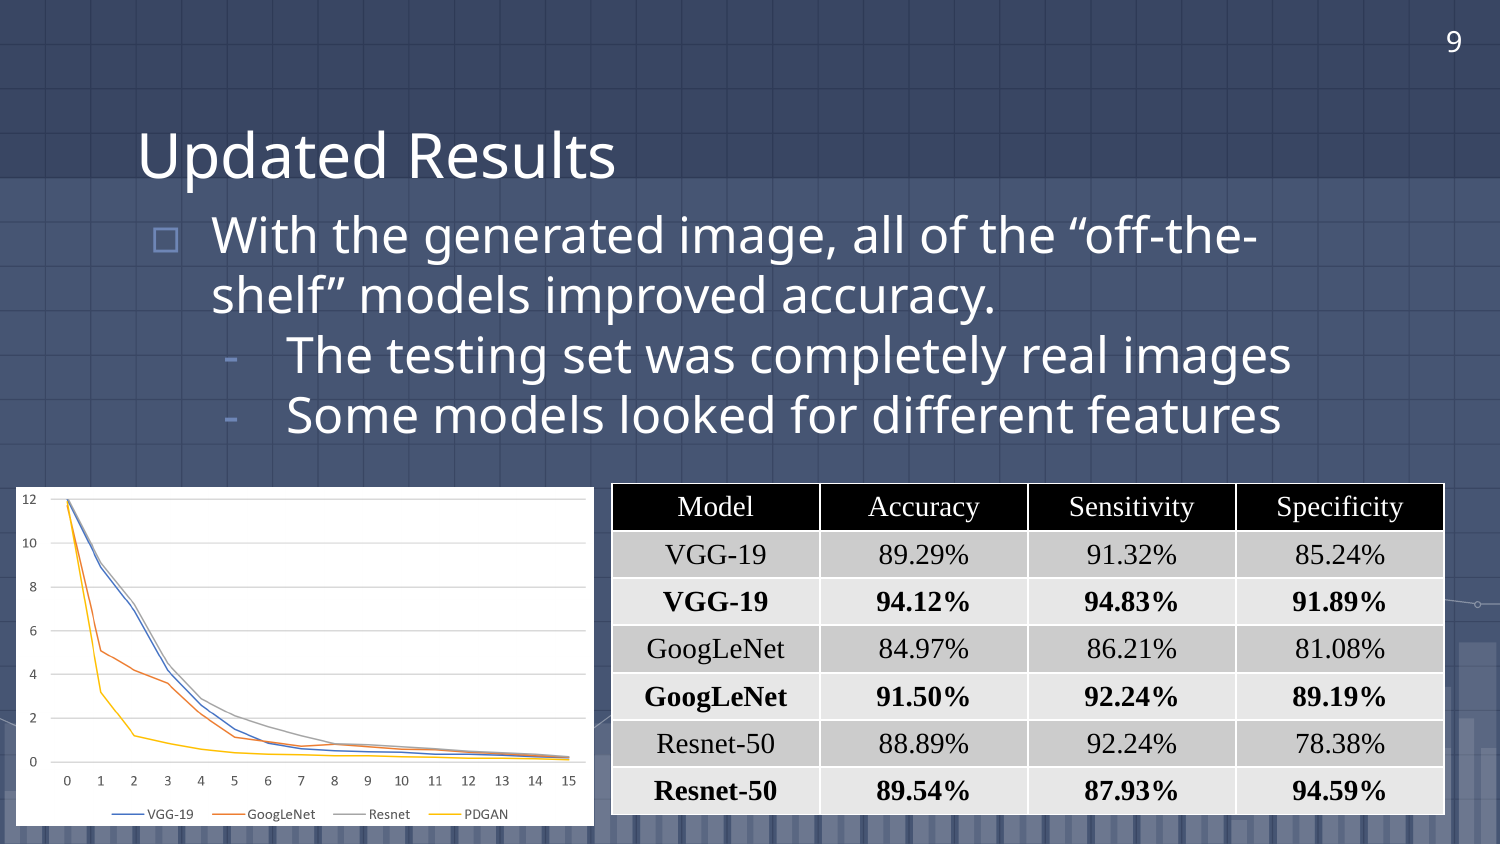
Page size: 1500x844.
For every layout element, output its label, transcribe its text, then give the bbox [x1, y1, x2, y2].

slide_number 9 [1408, 0, 1500, 88]
table_cell Resnet-50 [613, 721, 819, 766]
list With the generated image, all of the “off-the-shelf” models improved accuracy. The testing set was completely real images Some models looked for different features [121, 189, 1383, 698]
table_cell 94.59% [1237, 768, 1443, 814]
table_cell 87.93% [1029, 768, 1235, 814]
table_cell 94.83% [1029, 579, 1235, 624]
table_cell 88.89% [821, 721, 1027, 766]
table_cell 84.97% [821, 626, 1027, 672]
table_cell VGG-19 [613, 532, 819, 577]
table_cell GoogLeNet [613, 674, 819, 719]
table_header Sensitivity [1029, 484, 1235, 530]
table_cell 85.24% [1237, 532, 1443, 577]
table_cell 89.29% [821, 532, 1027, 577]
table_cell 92.24% [1029, 721, 1235, 766]
table_header Specificity [1237, 484, 1443, 530]
picture [15, 487, 594, 826]
table_header Model [613, 484, 819, 530]
table_cell GoogLeNet [613, 626, 819, 672]
title Updated Results [121, 65, 1383, 189]
table_cell 89.54% [821, 768, 1027, 814]
table_cell 89.19% [1237, 674, 1443, 719]
table_cell 81.08% [1237, 626, 1443, 672]
table_cell 91.32% [1029, 532, 1235, 577]
table_cell Resnet-50 [613, 768, 819, 814]
table_cell VGG-19 [613, 579, 819, 624]
table_cell 91.89% [1237, 579, 1443, 624]
table_cell 92.24% [1029, 674, 1235, 719]
table_cell 91.50% [821, 674, 1027, 719]
table_cell 94.12% [821, 579, 1027, 624]
table_cell 78.38% [1237, 721, 1443, 766]
table_header Accuracy [821, 484, 1027, 530]
table_cell 86.21% [1029, 626, 1235, 672]
